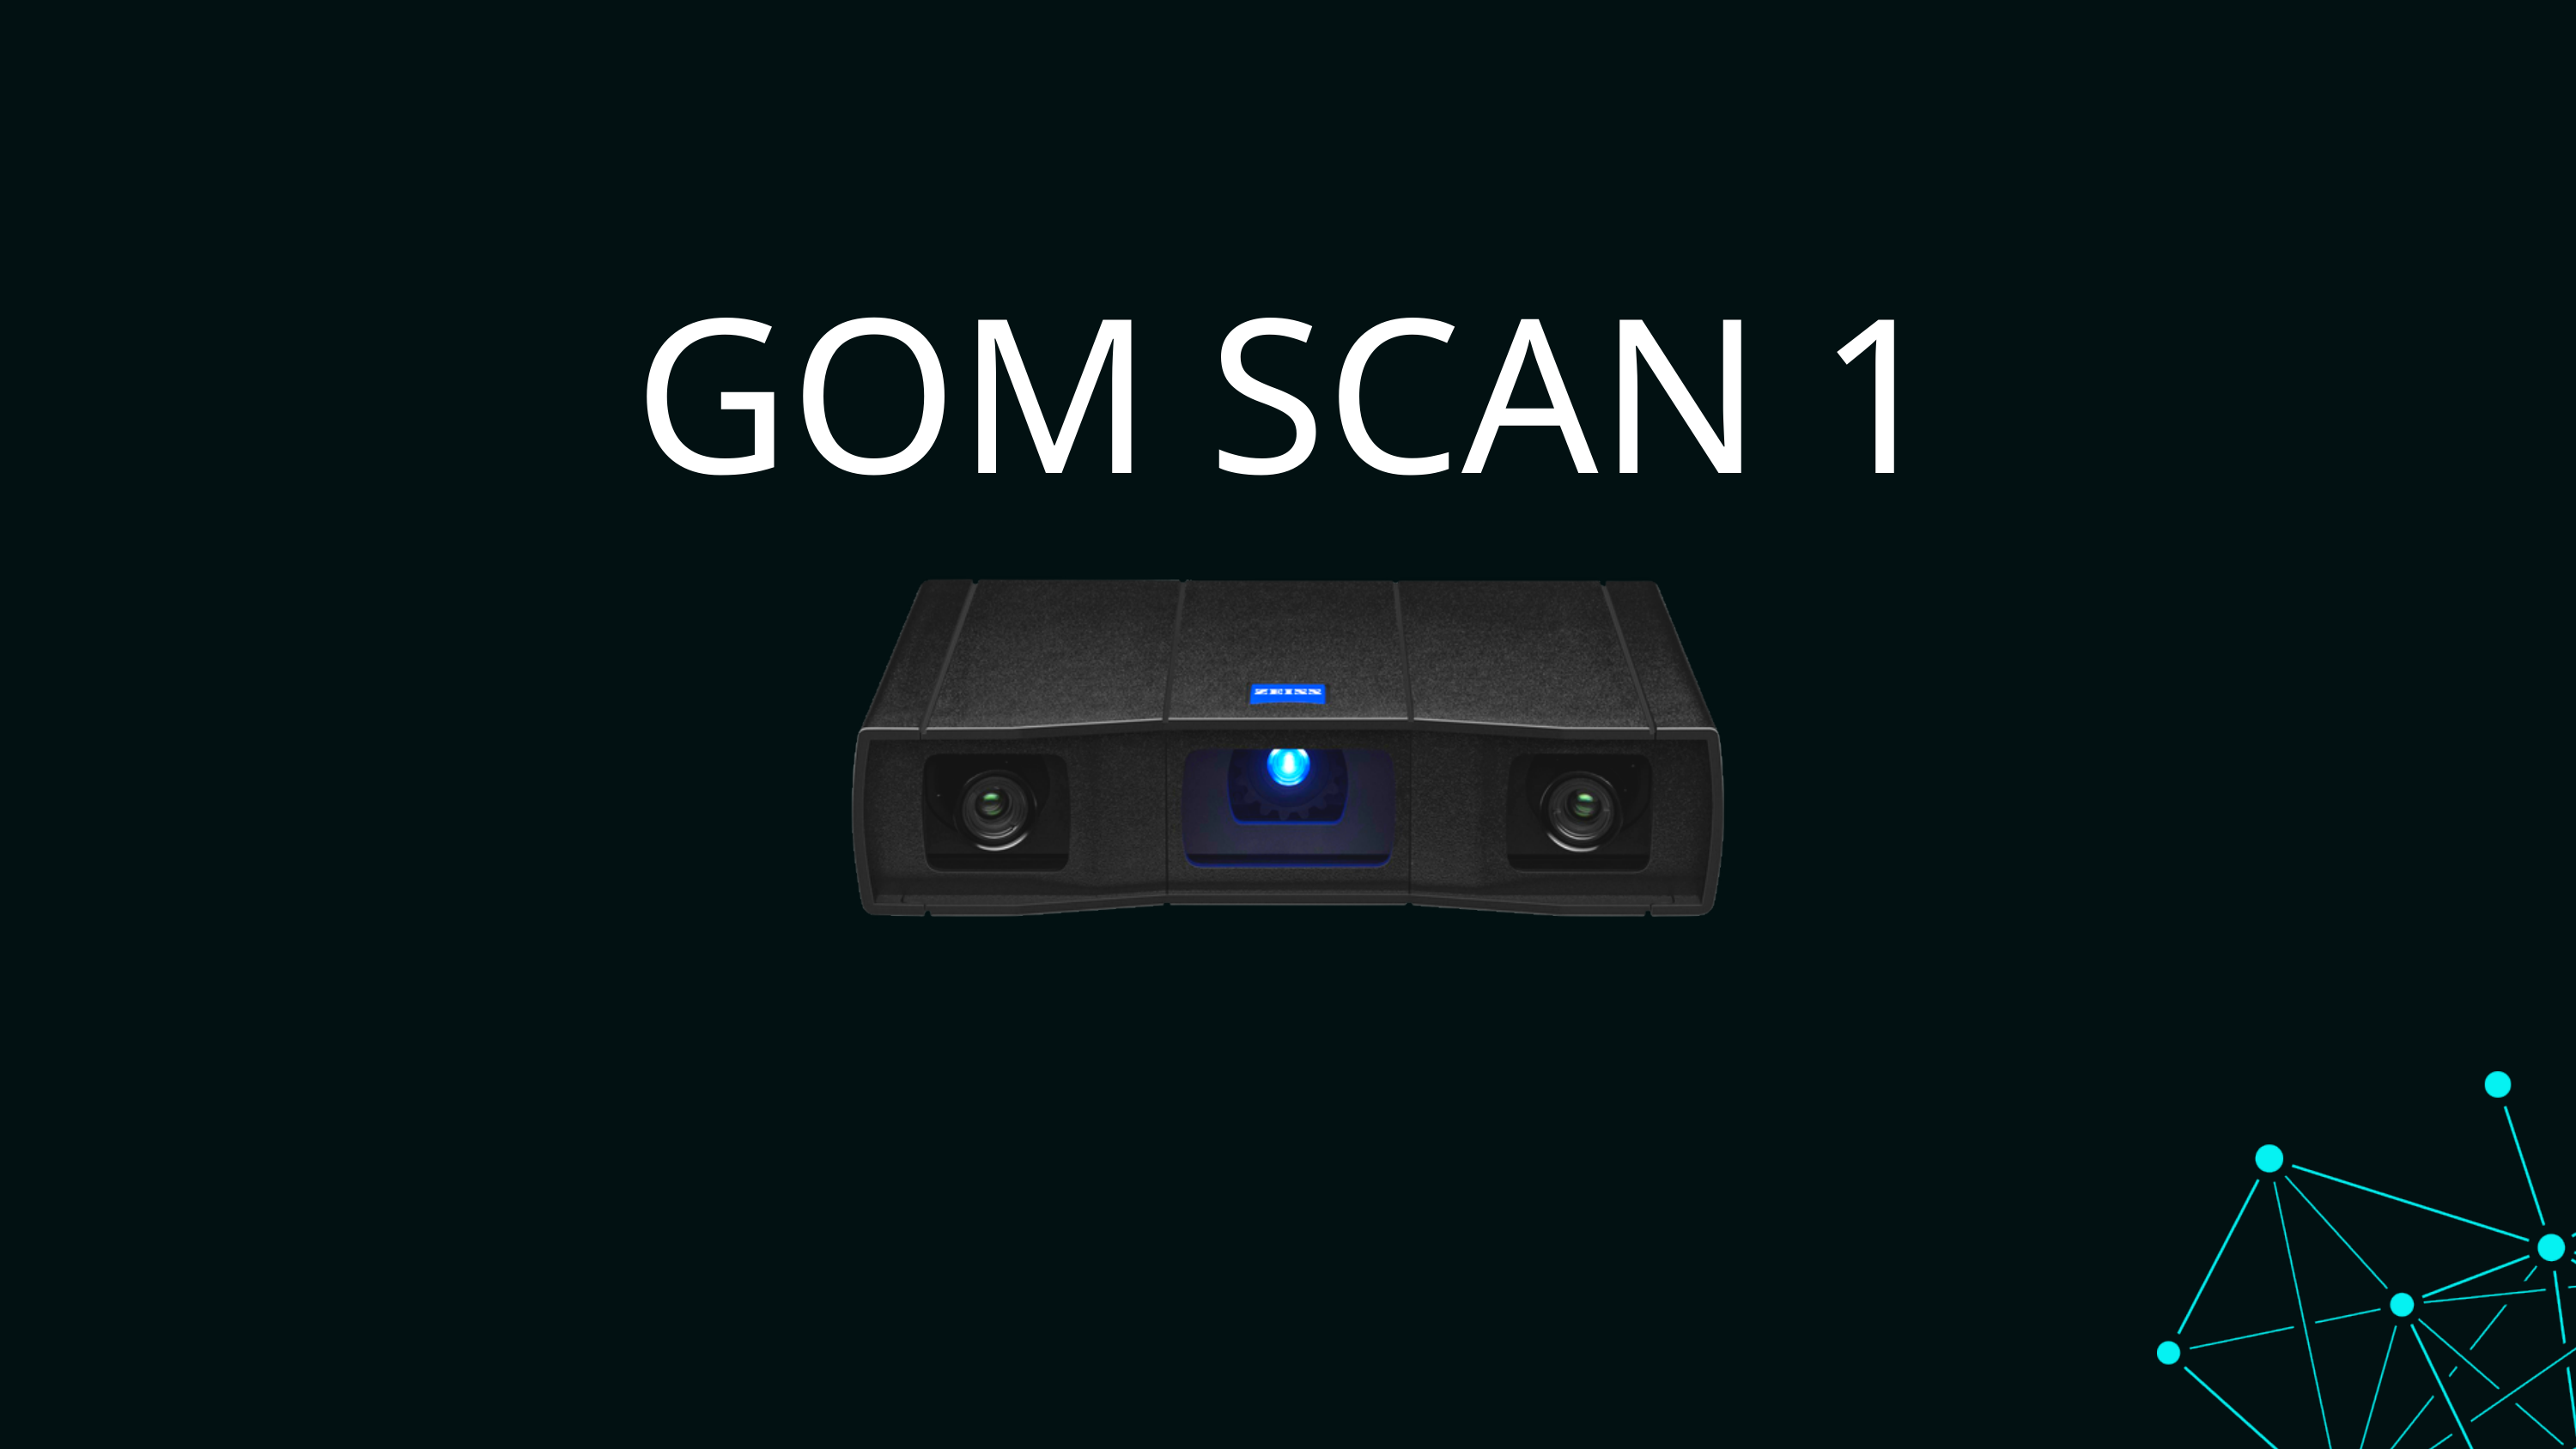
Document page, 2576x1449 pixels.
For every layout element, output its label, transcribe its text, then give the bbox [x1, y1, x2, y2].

text_box GOM SCAN 1 [531, 252, 2045, 523]
picture [760, 402, 1816, 1106]
picture [2157, 1071, 2576, 1449]
